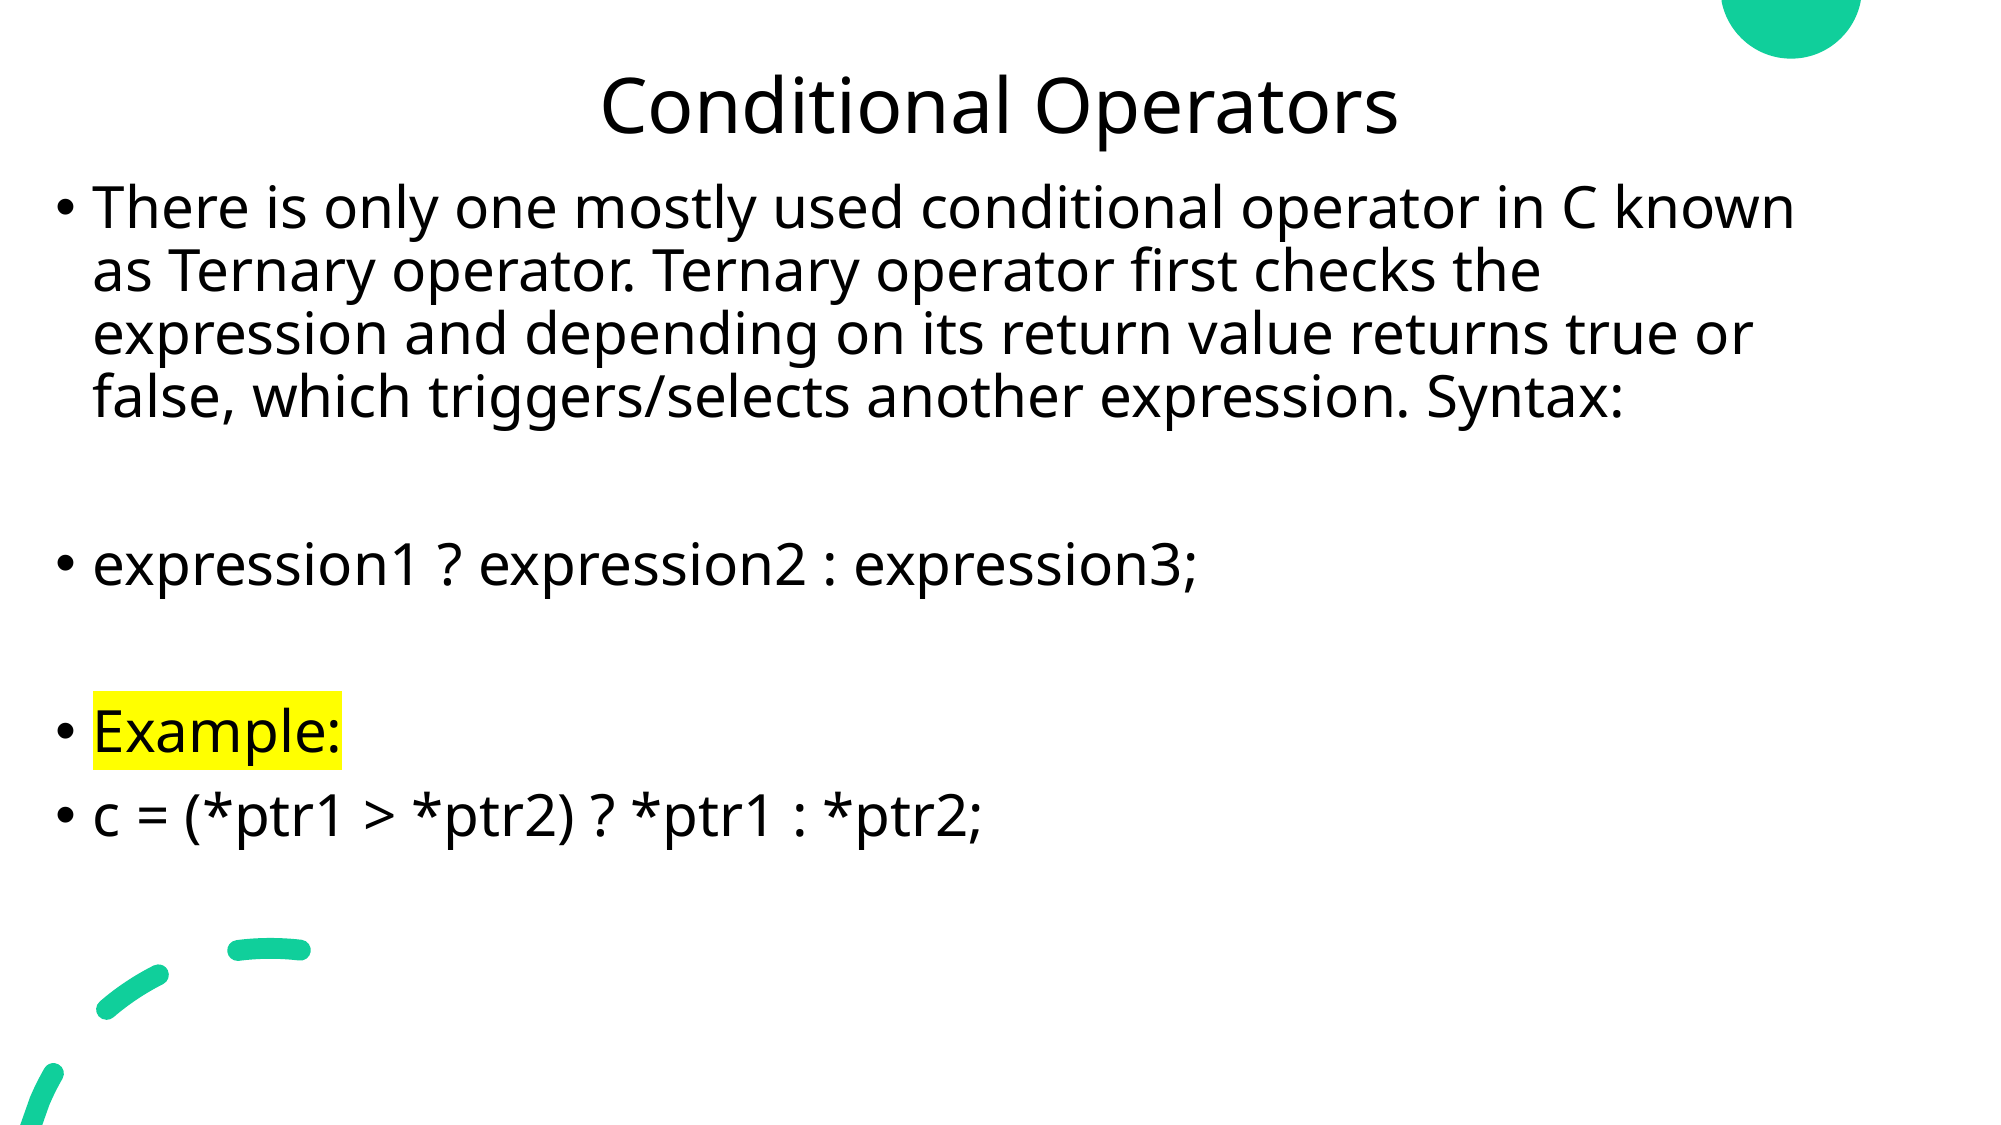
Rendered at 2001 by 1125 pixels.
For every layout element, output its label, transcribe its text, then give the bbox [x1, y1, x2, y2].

list There is only one mostly used conditional operator in C known as Ternary operator. Ternary operator first checks the expression and depending on its return value returns true or false, which triggers/selects another expression. Syntax: expression1 ? expression2 : expression3; Example: c = (*ptr1 > *ptr2) ? *ptr1 : *ptr2; [40, 170, 1863, 1099]
title Conditional Operators [137, 59, 1863, 159]
